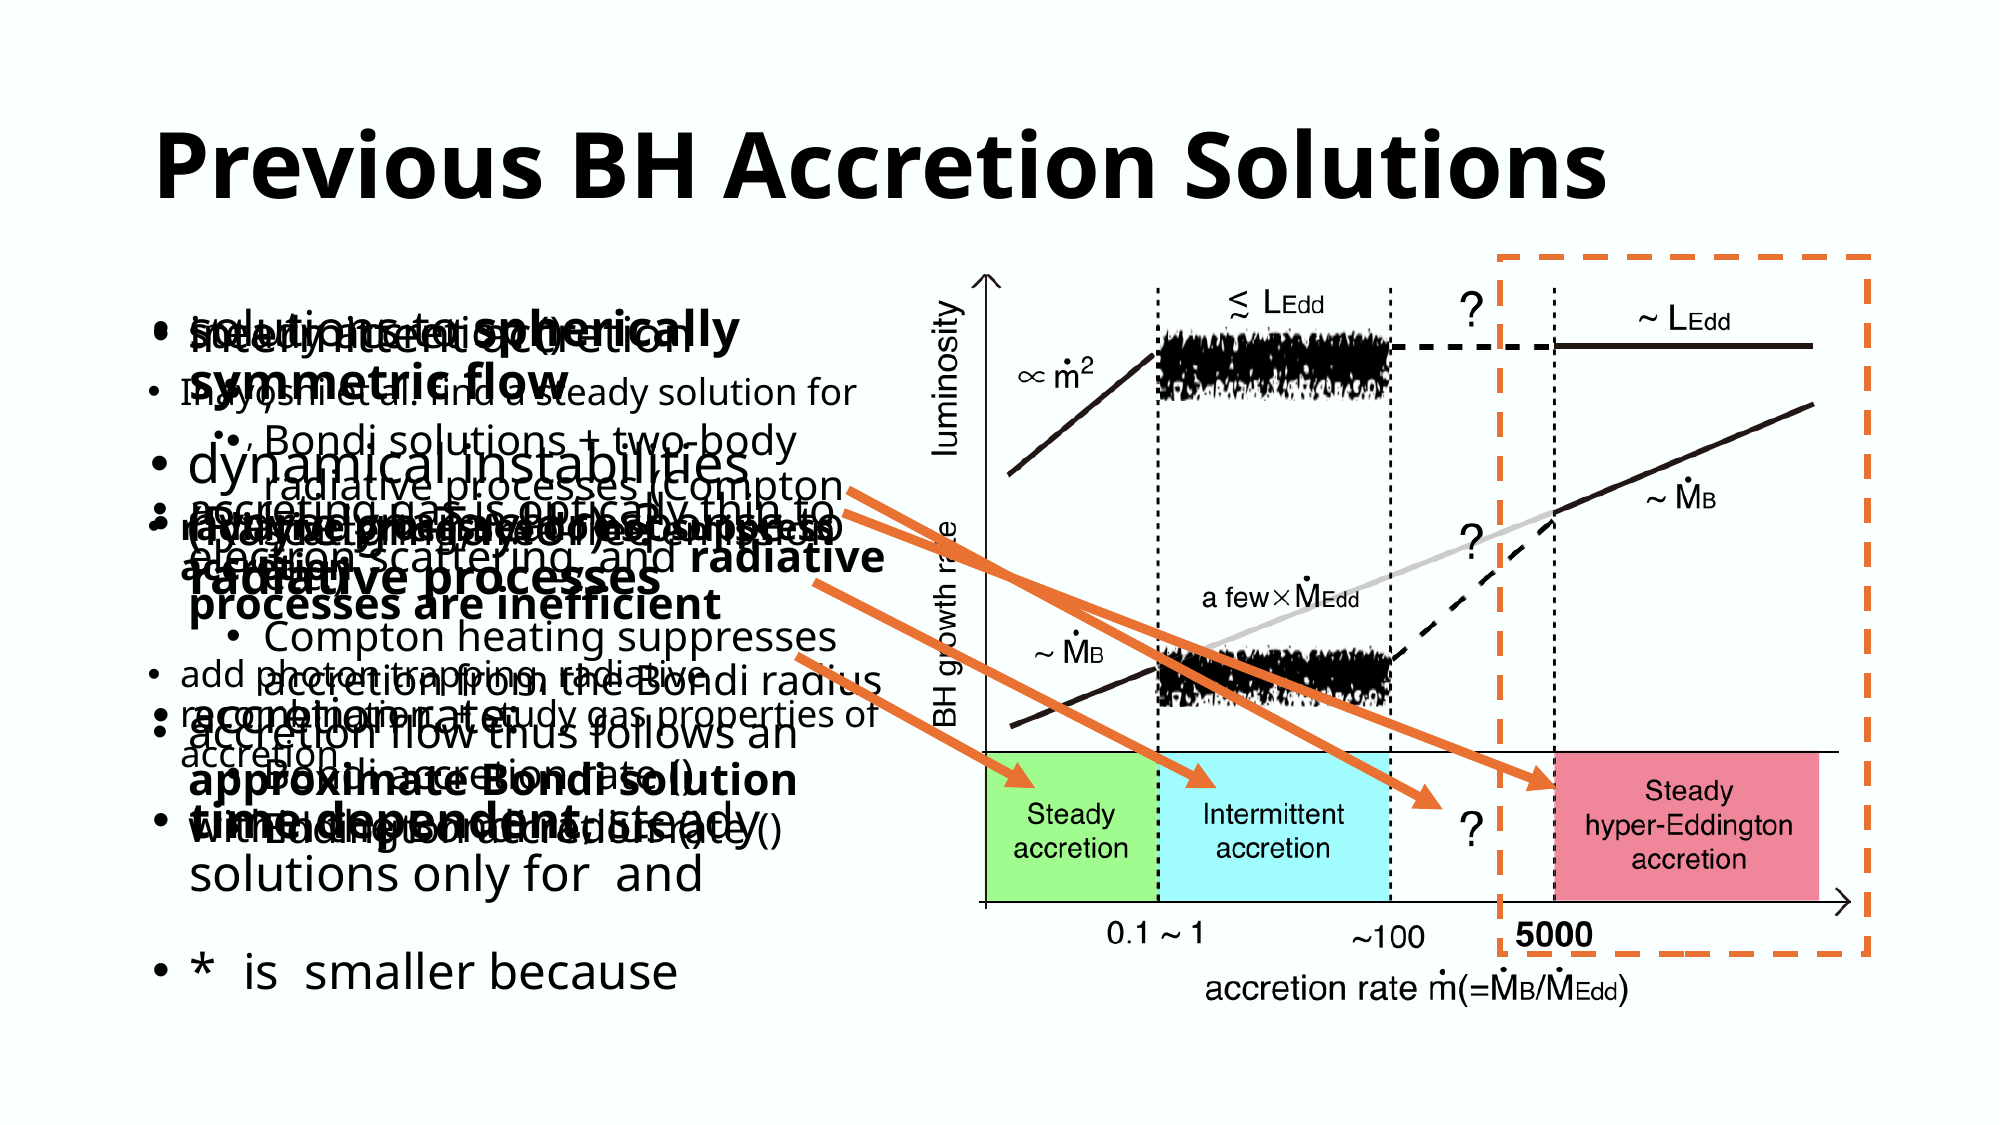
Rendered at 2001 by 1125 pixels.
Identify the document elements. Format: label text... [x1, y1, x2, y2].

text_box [847, 489, 1444, 811]
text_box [1444, 512, 1558, 789]
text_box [842, 512, 847, 789]
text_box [813, 581, 842, 789]
title Previous BH Accretion Solutions [137, 59, 1863, 278]
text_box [795, 655, 813, 789]
picture [902, 234, 1868, 1035]
text_box [137, 299, 902, 1014]
